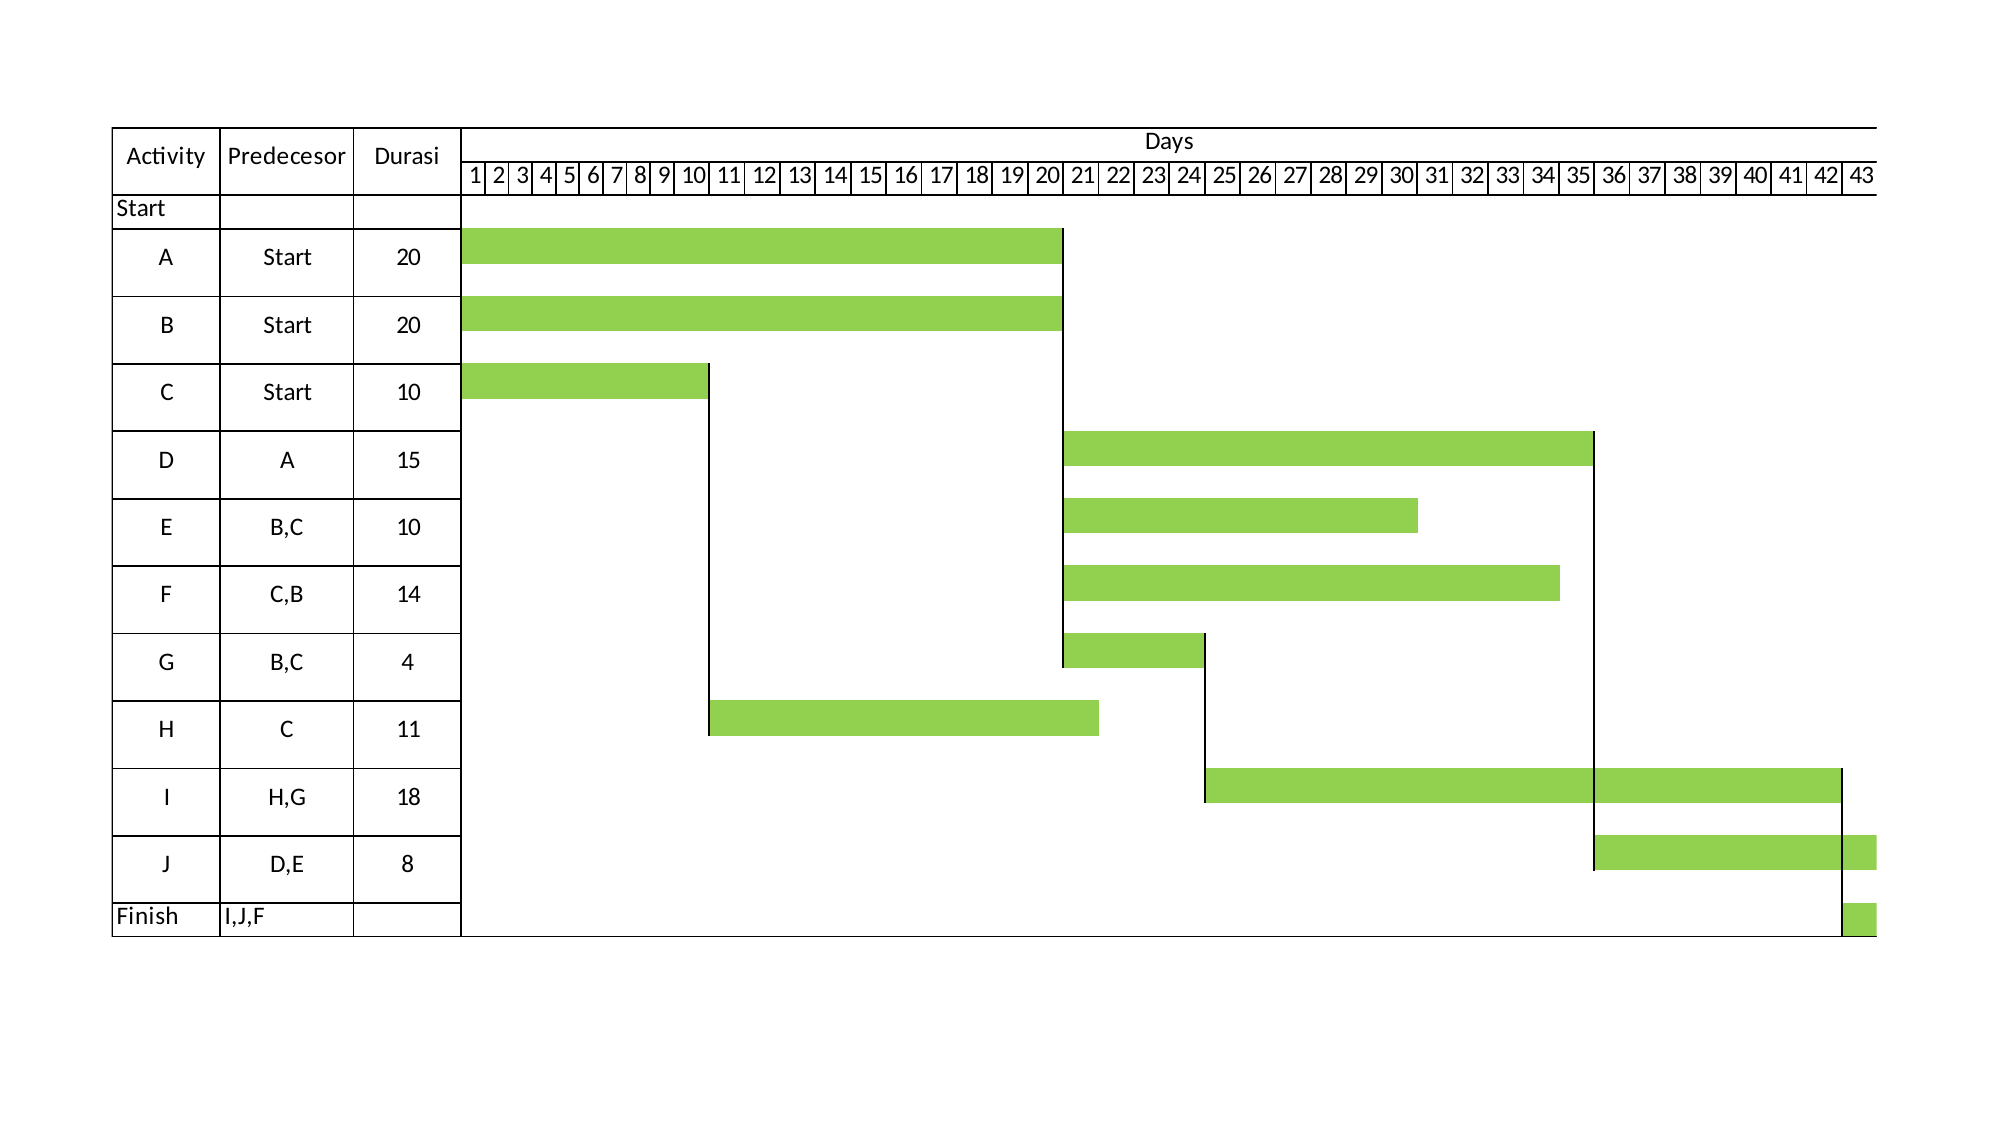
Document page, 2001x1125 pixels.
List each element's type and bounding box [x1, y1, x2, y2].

text_box [111, 127, 1879, 939]
